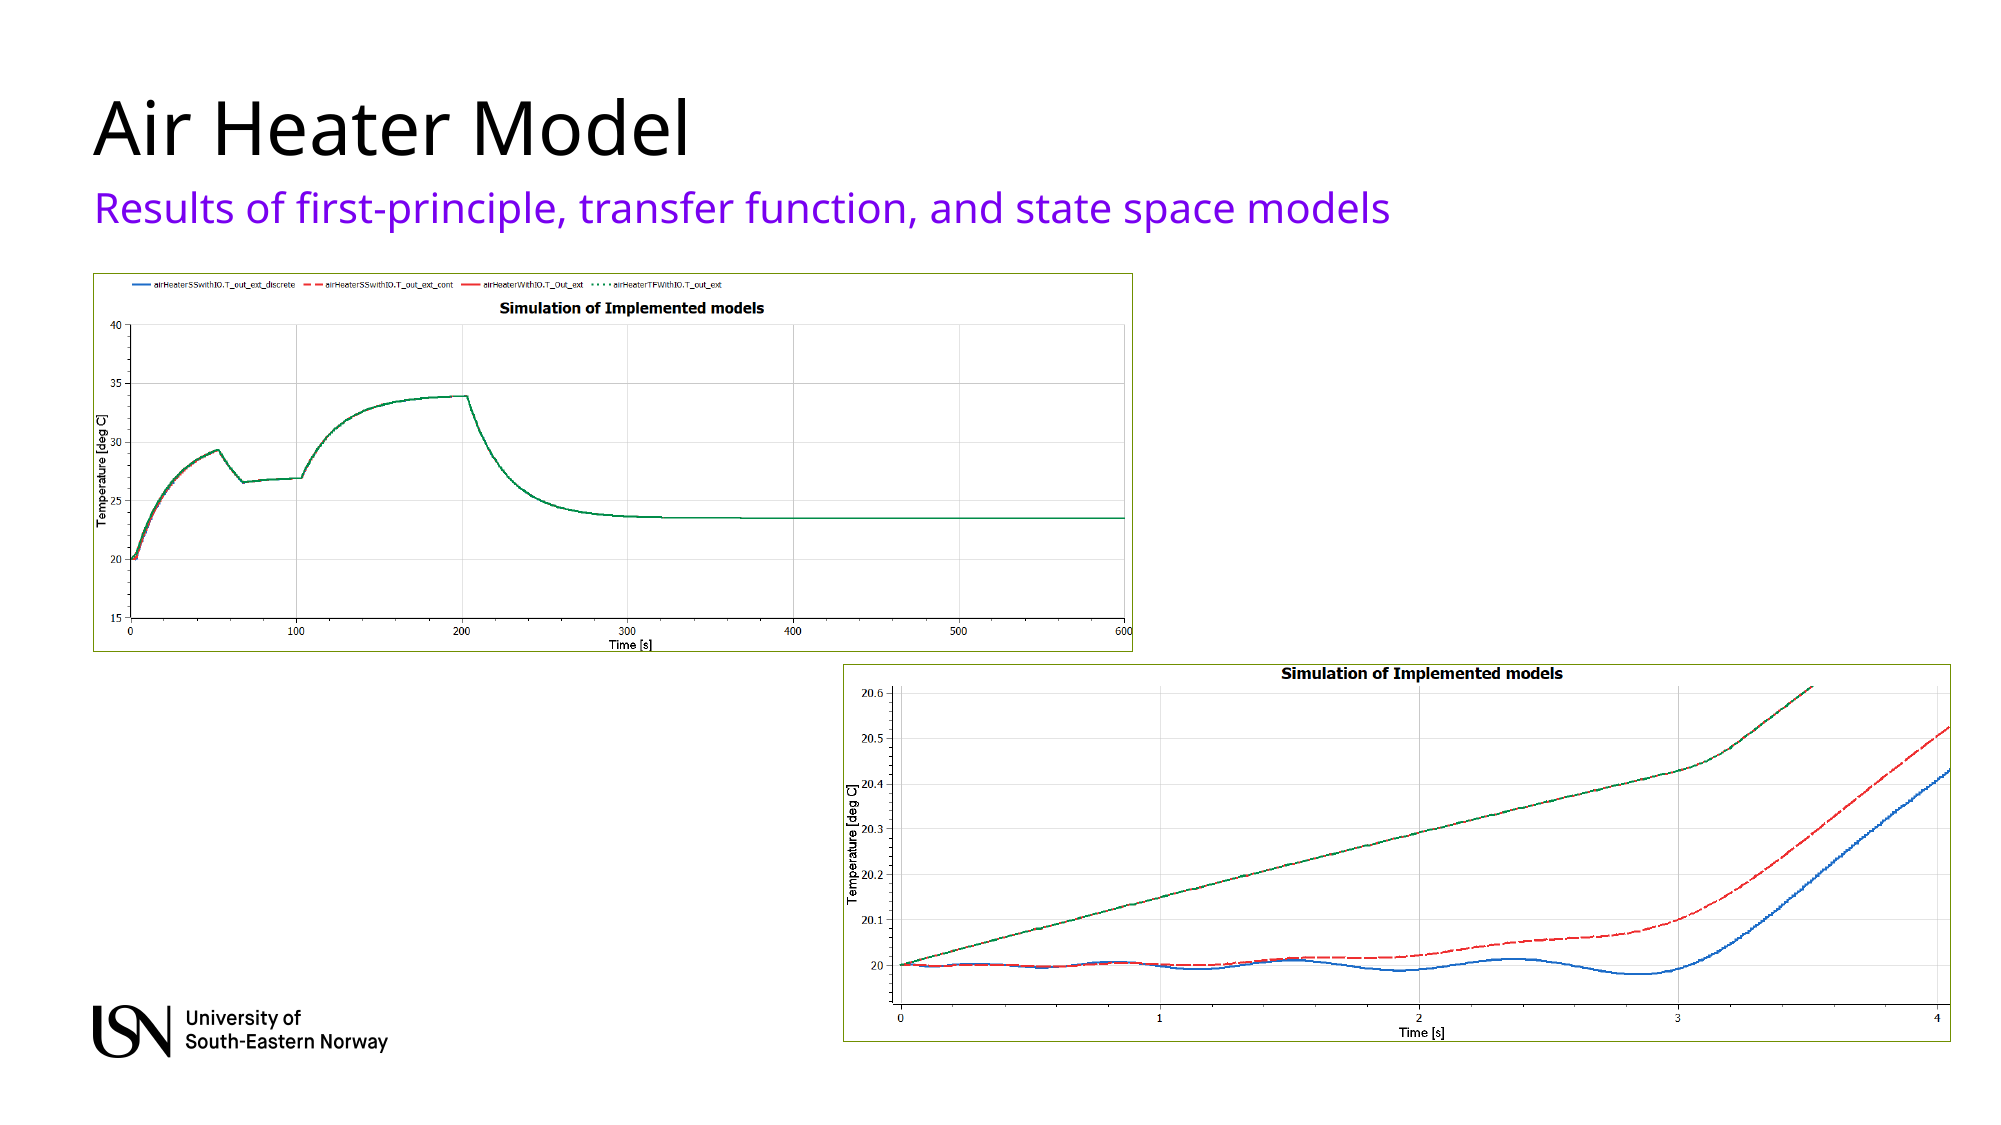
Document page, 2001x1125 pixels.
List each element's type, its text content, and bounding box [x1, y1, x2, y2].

picture [93, 273, 1133, 652]
picture [843, 663, 1951, 1042]
picture [93, 1005, 388, 1058]
title Air Heater Model [93, 83, 1595, 172]
list Results of first-principle, transfer function, and state space models [93, 179, 1595, 230]
